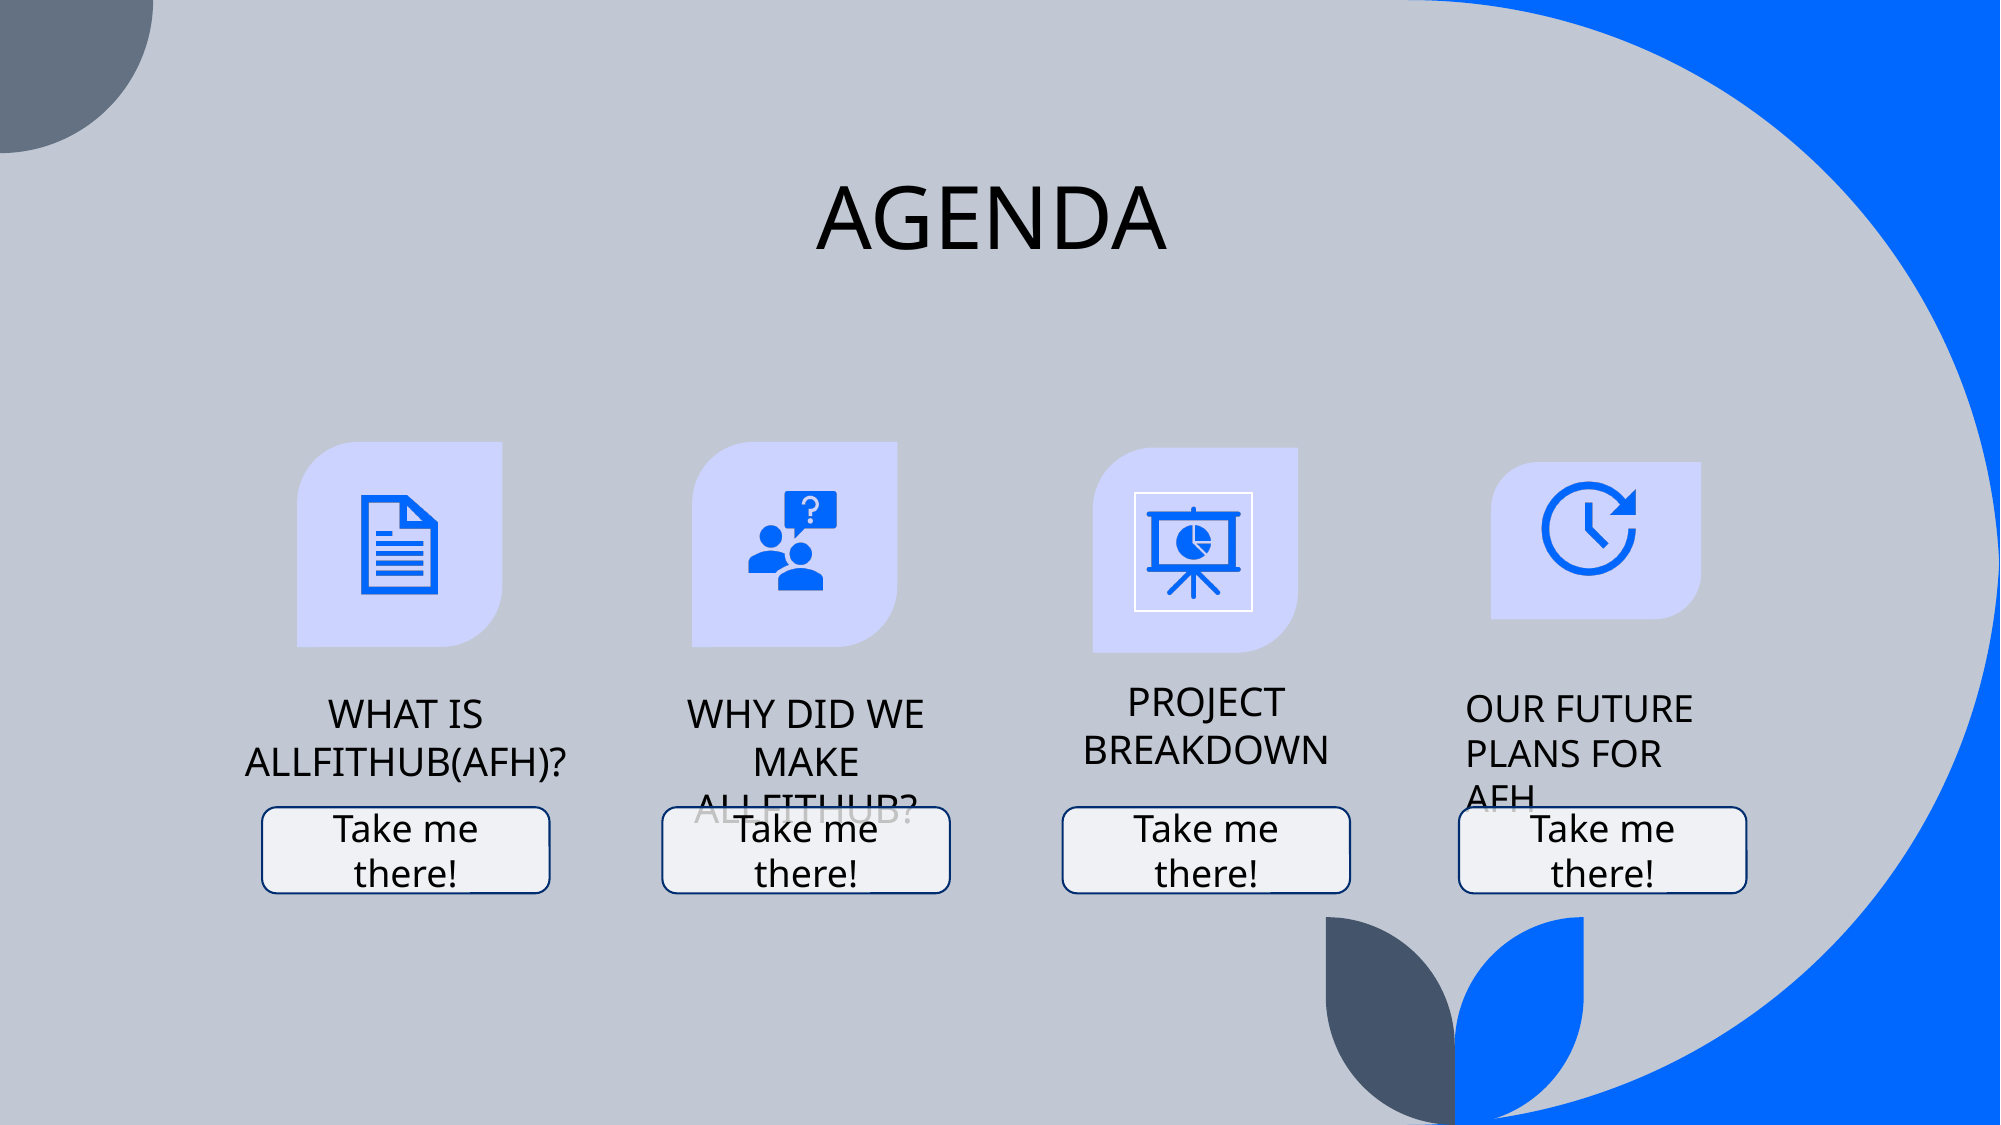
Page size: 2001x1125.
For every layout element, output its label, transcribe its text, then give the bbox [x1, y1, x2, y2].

title AGENDA [190, 16, 1795, 275]
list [190, 330, 1795, 940]
